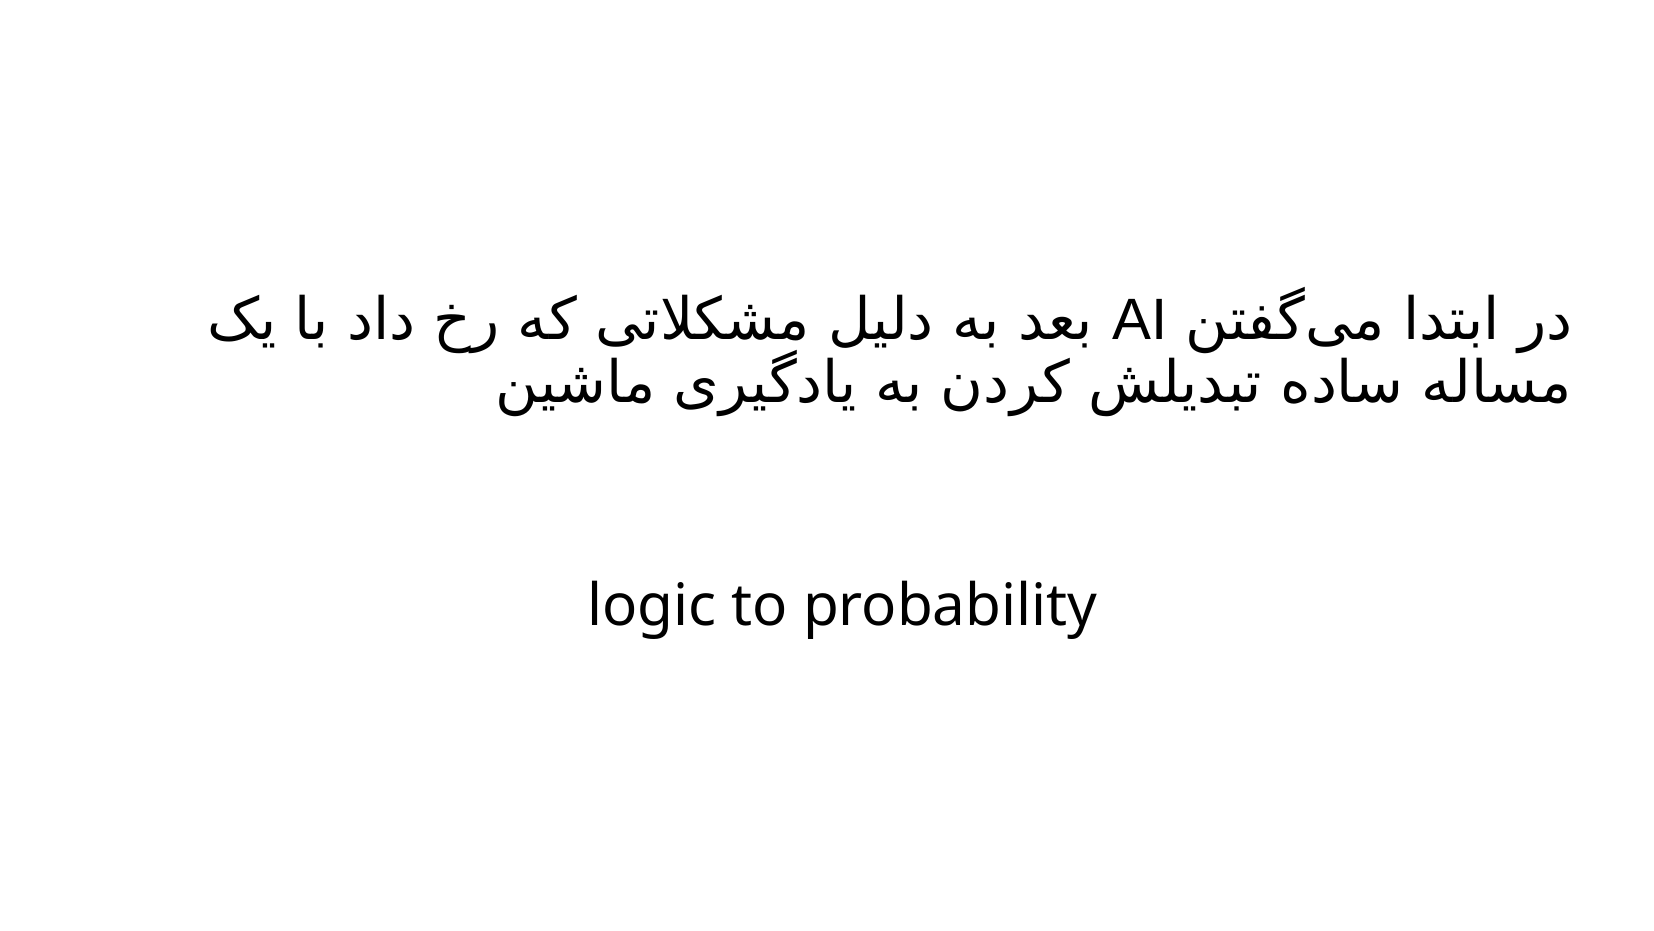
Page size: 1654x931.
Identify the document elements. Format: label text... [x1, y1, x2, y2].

text_box logic to probability [98, 529, 1587, 685]
title در ابتدا می‌گفتن AI بعد به دلیل مشکلاتی که رخ داد با یک مساله ساده تبدیلش کردن به یادگیری ماشین [84, 274, 1573, 430]
